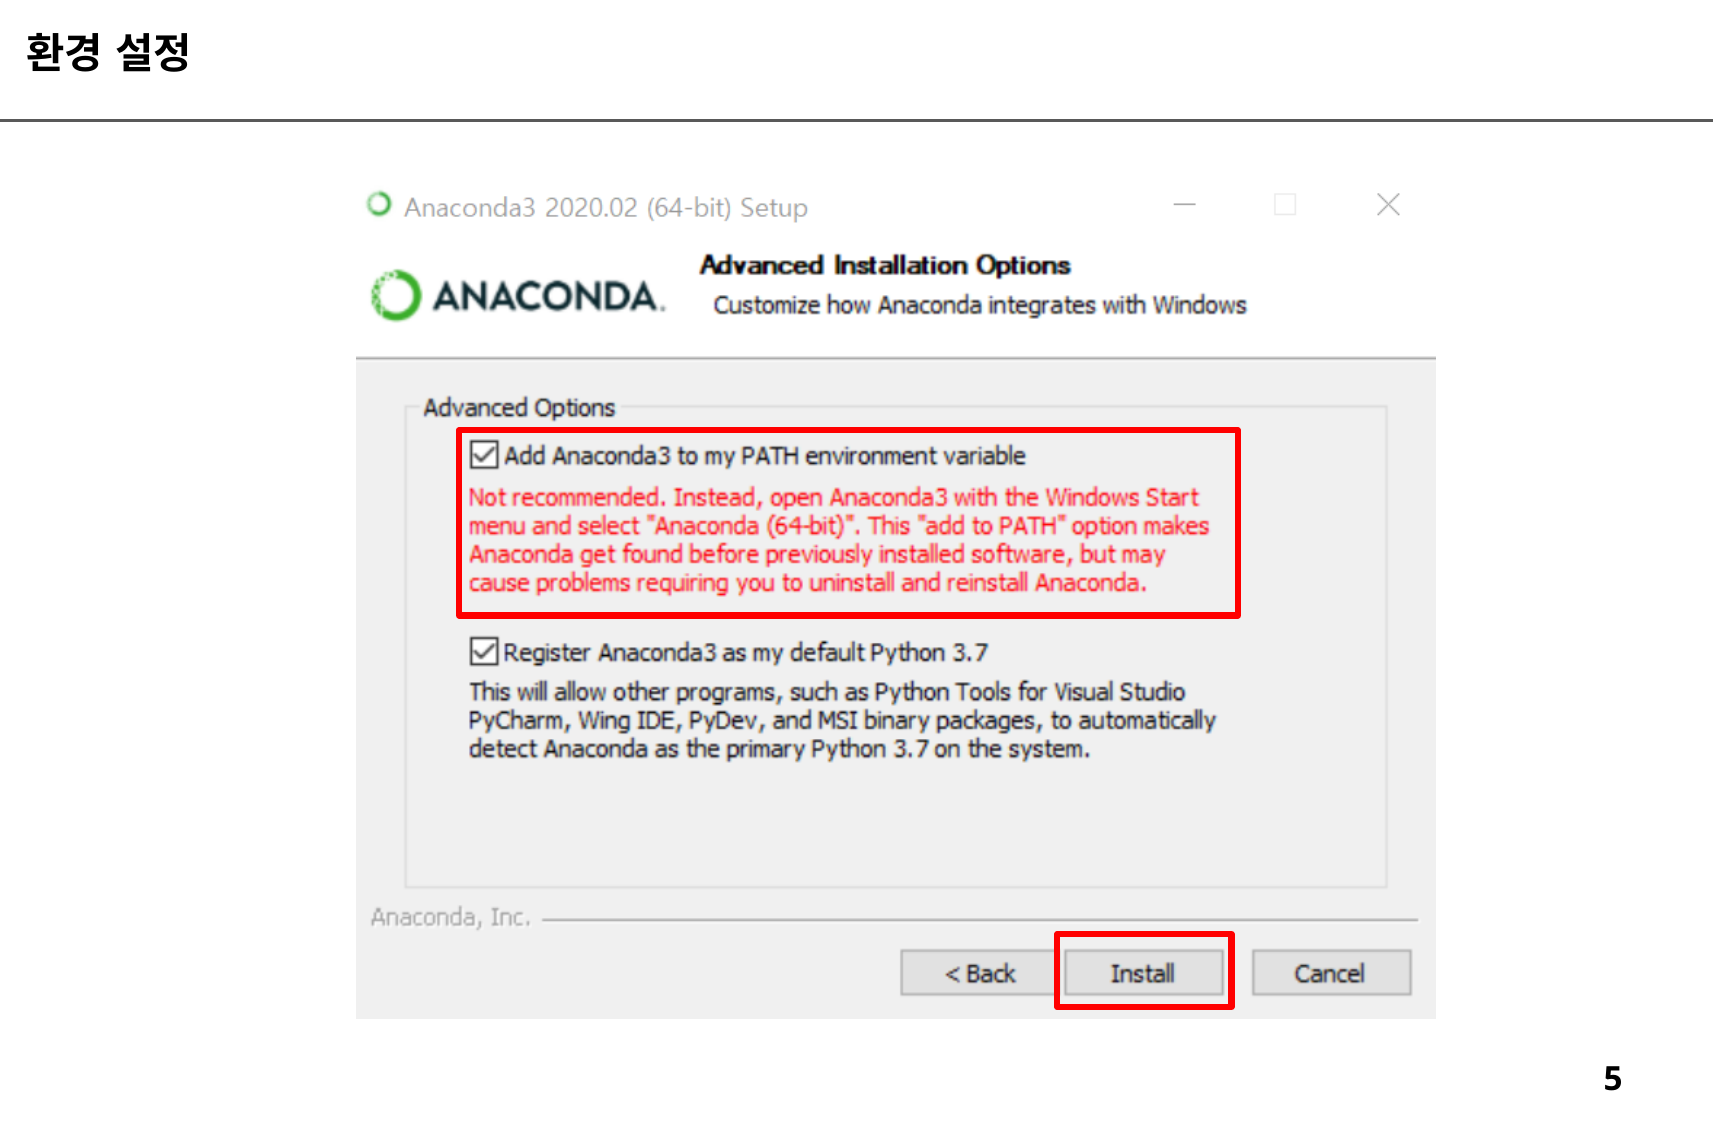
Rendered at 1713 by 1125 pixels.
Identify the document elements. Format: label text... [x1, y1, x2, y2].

picture [355, 179, 1436, 1019]
text_box 환경 설정 [11, 13, 778, 80]
